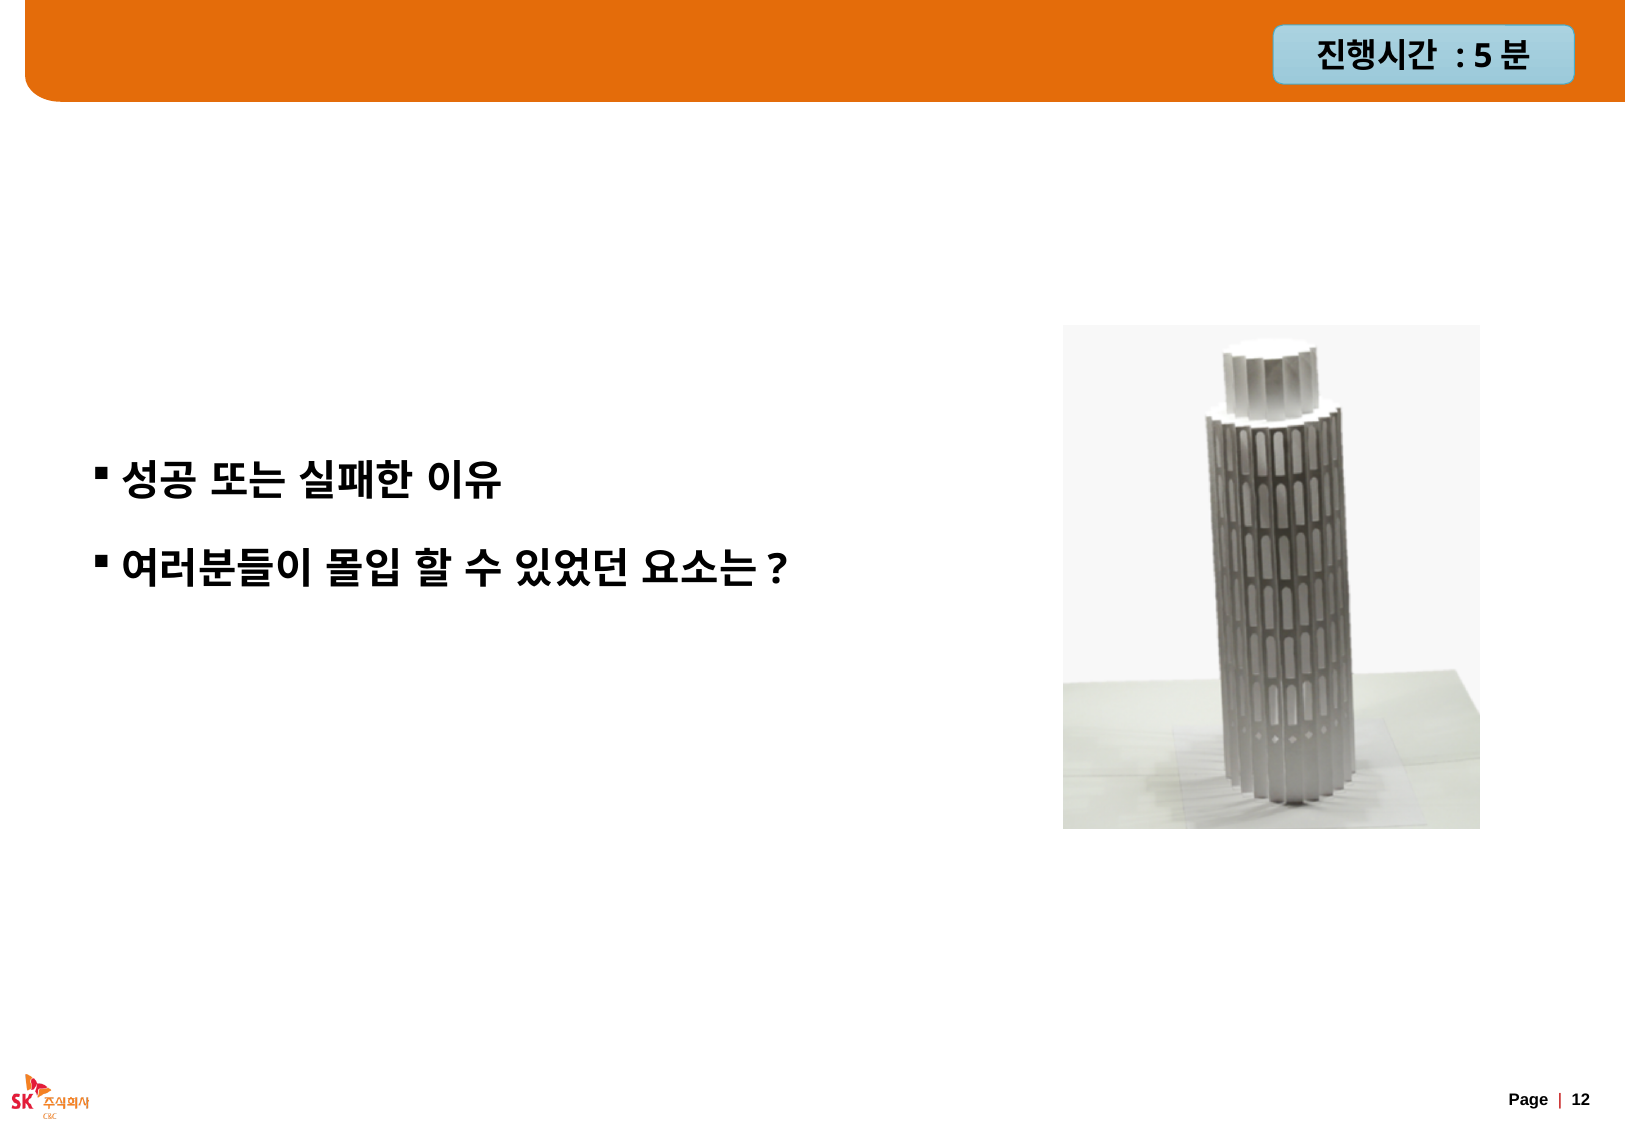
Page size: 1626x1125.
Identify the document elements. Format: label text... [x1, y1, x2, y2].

text_box 성공 또는 실패한 이유 여러분들이 몰입 할 수 있었던 요소는? [76, 358, 1063, 829]
title ICE Breaking - 종이탑 쌓기 #2 [45, 19, 1580, 100]
picture [11, 1074, 89, 1119]
text_box 진행시간 : 5분 [1272, 24, 1575, 85]
picture [1063, 325, 1482, 829]
